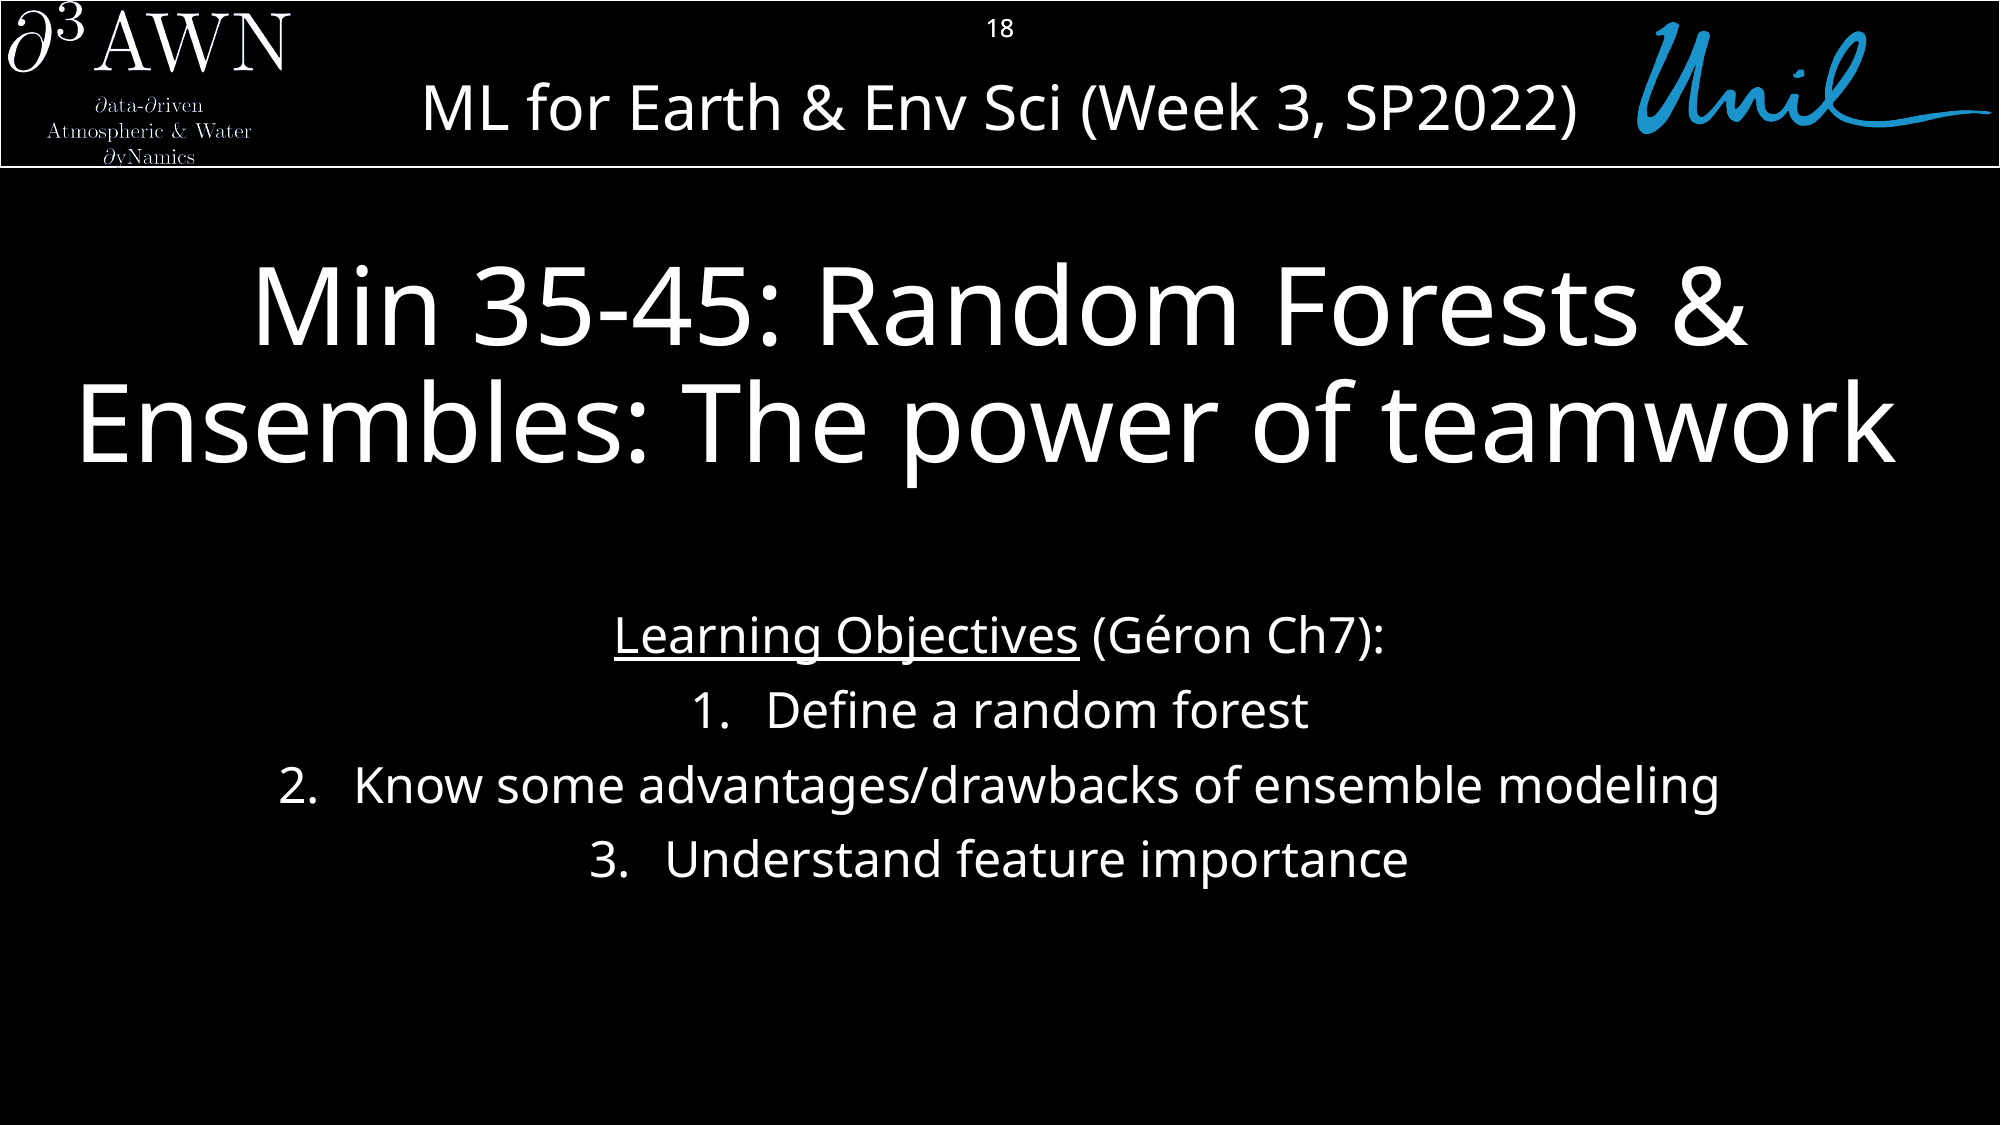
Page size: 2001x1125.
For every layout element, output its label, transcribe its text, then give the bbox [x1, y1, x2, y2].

text_box Learning Objectives (Géron Ch7): Define a random forest Know some advantages/drawbacks of ensemble modeling Understand feature importance [0, 602, 2000, 995]
title Min 35-45: Random Forests & Ensembles: The power of teamwork [0, 169, 2000, 494]
slide_number 18 [774, 0, 1225, 60]
picture [0, 0, 298, 168]
picture [1609, 22, 2000, 145]
